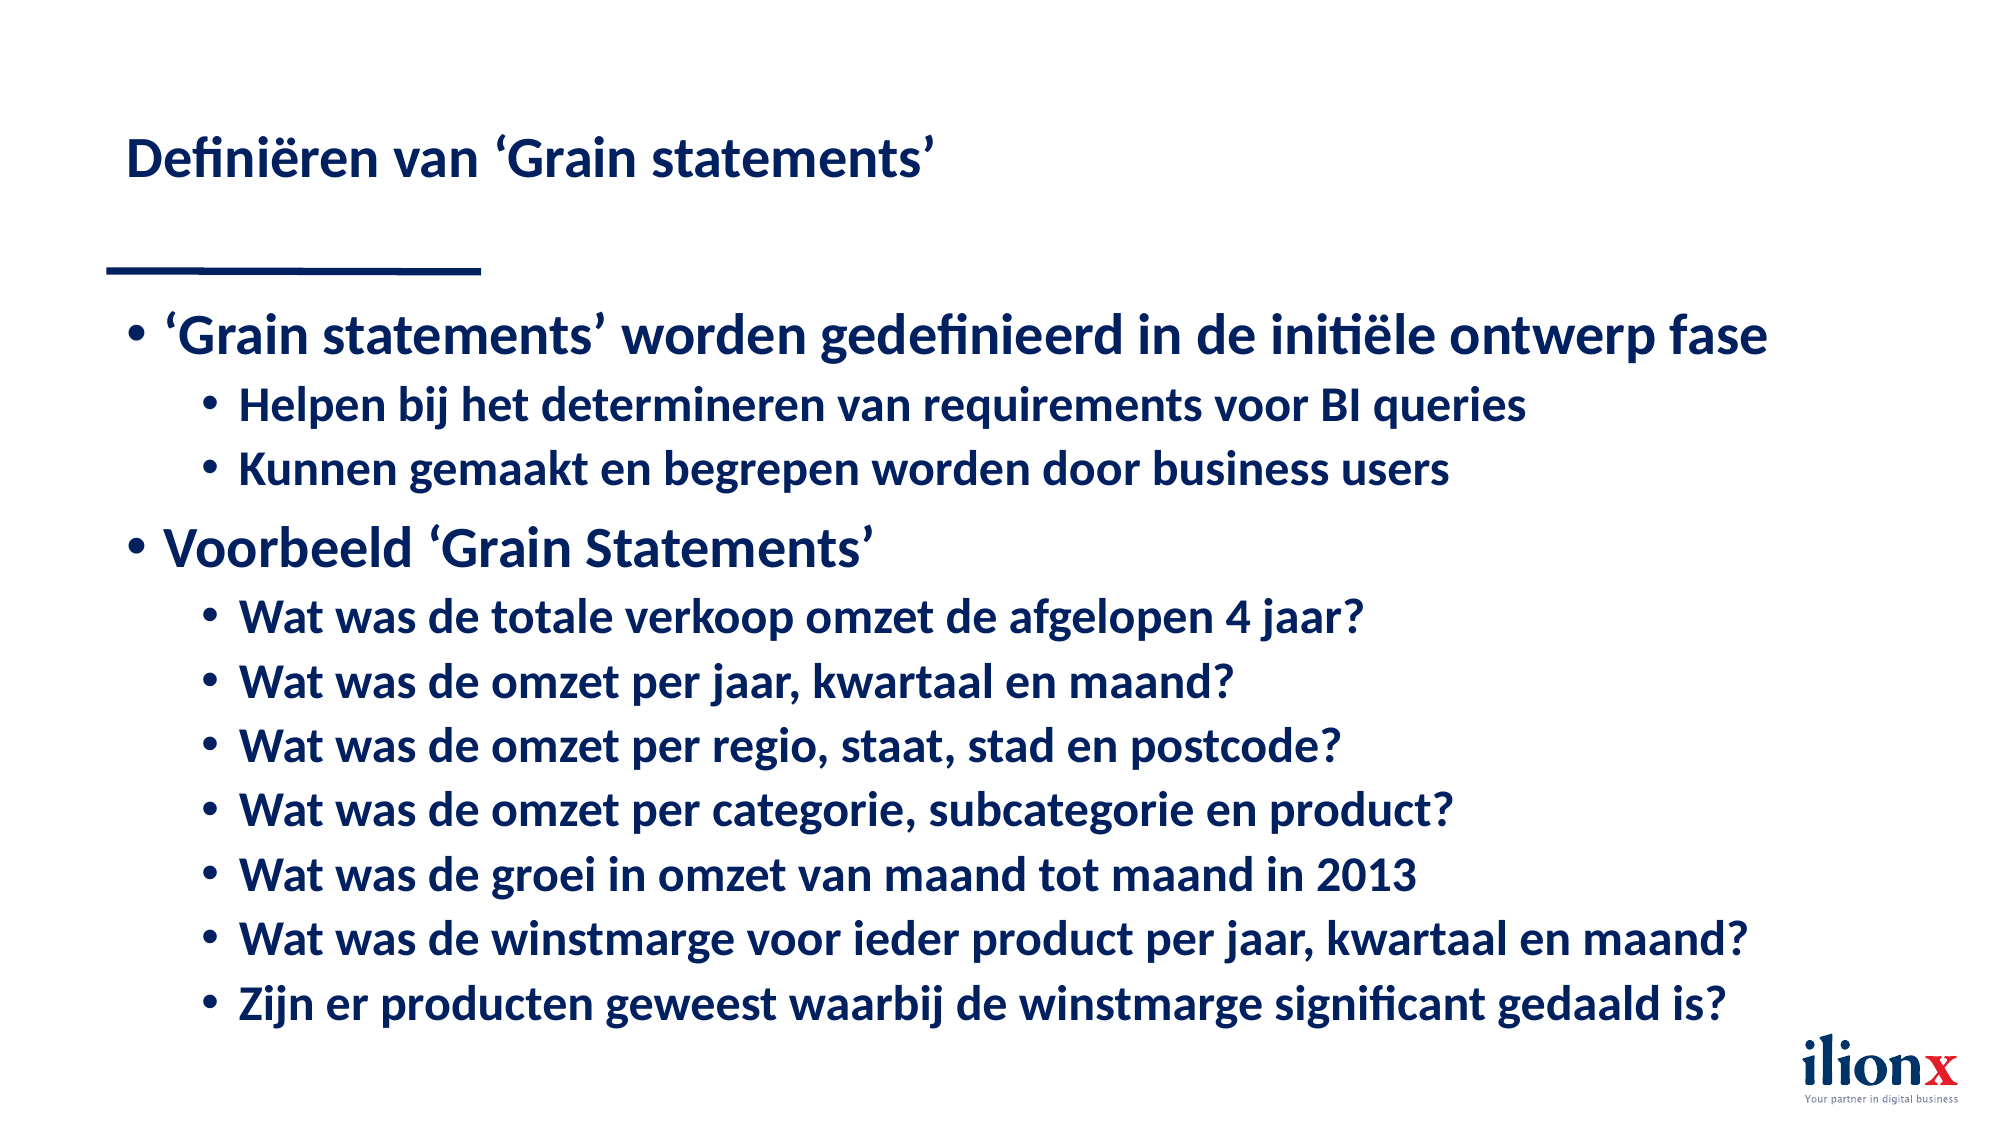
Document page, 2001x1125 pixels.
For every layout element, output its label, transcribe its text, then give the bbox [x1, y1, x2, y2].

text_box [830, 0, 2000, 1013]
list ‘Grain statements’ worden gedefinieerd in de initiële ontwerp fase Helpen bij het determineren van requirements voor BI queries Kunnen gemaakt en begrepen worden door business users Voorbeeld ‘Grain Statements’ Wat was de totale verkoop omzet de afgelopen 4 jaar? Wat was de omzet per jaar, kwartaal en maand? Wat was de omzet per regio, staat, stad en postcode? Wat was de omzet per categorie, subcategorie en product? Wat was de groei in omzet van maand tot maand in 2013 Wat was de winstmarge voor ieder product per jaar, kwartaal en maand? Zijn er producten geweest waarbij de winstmarge significant gedaald is? [111, 297, 1837, 854]
title Definiëren van ‘Grain statements’ [111, 49, 1837, 267]
